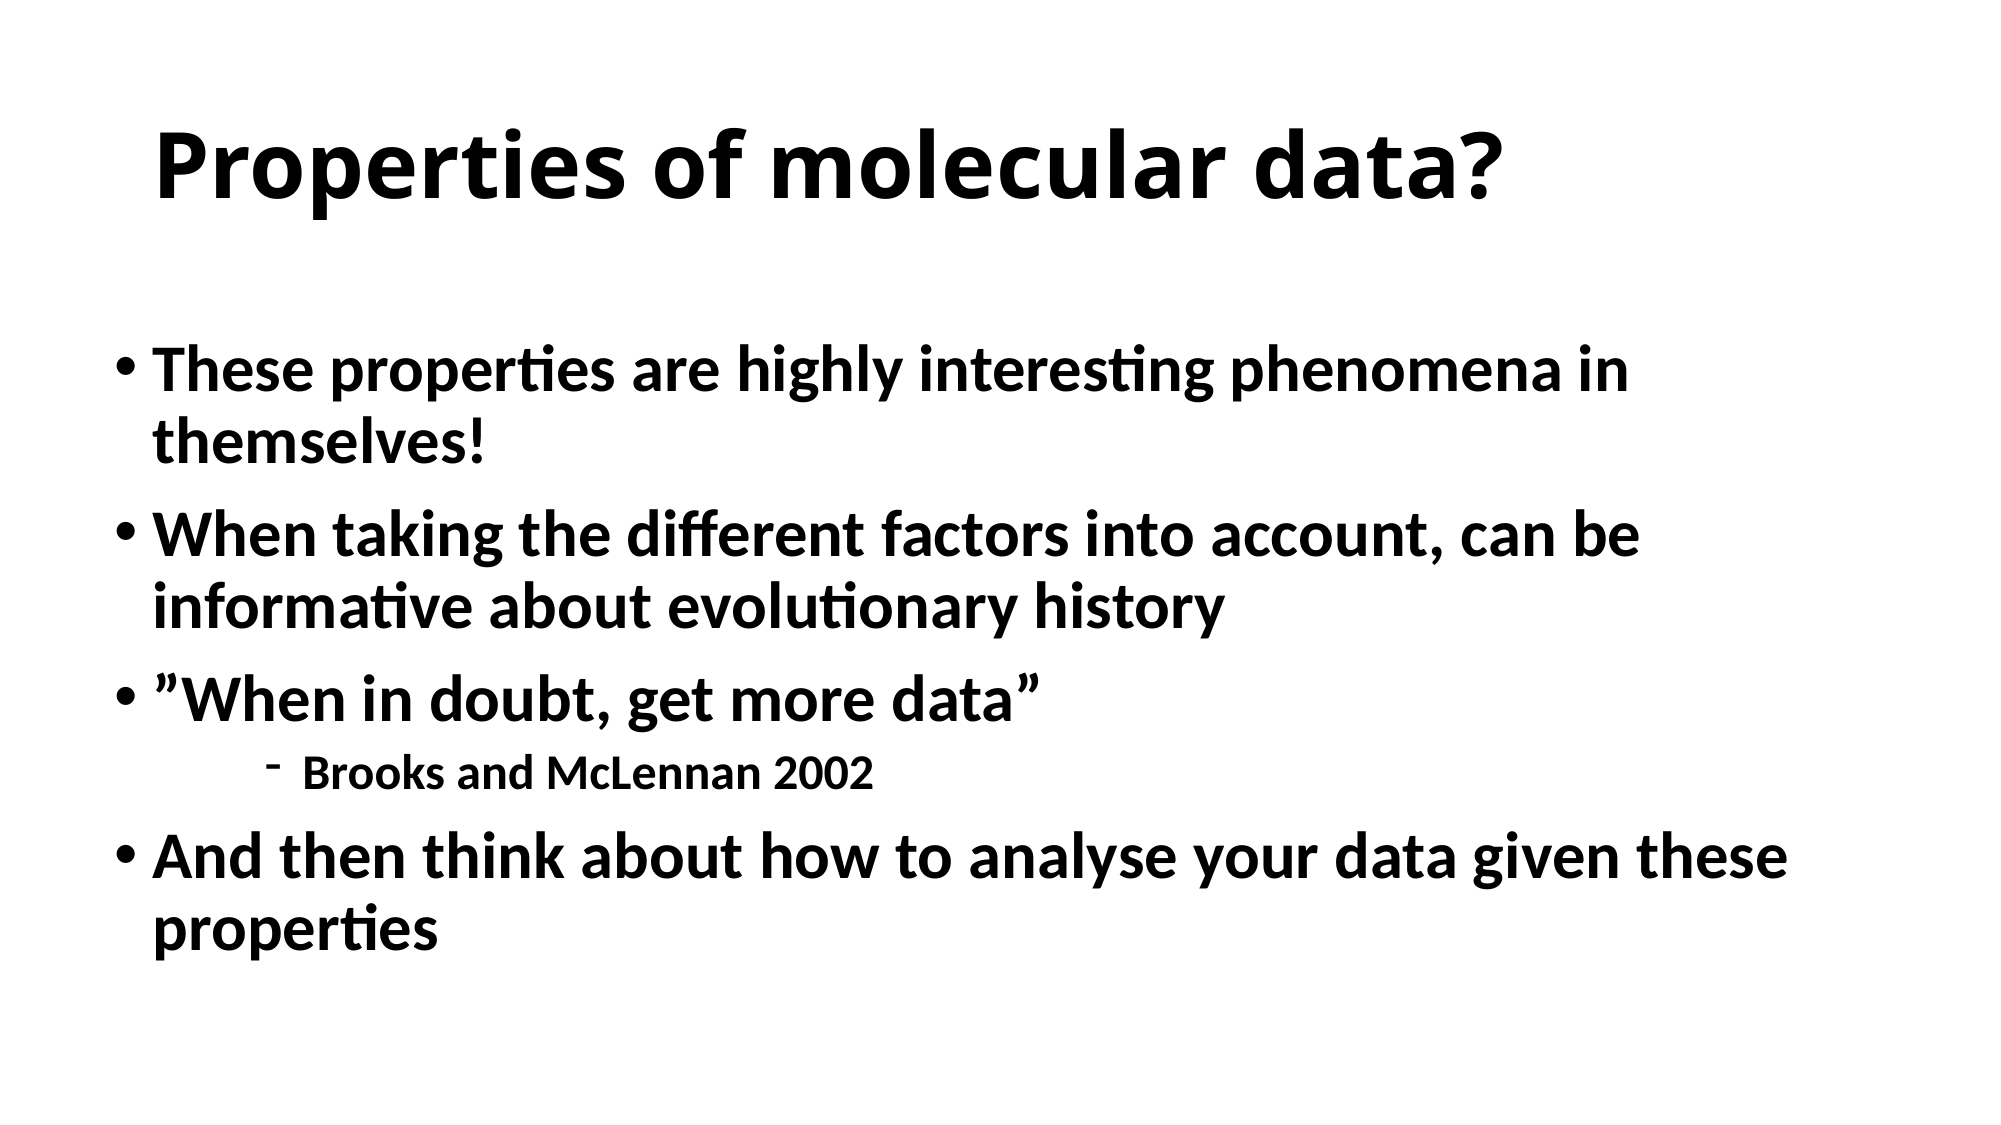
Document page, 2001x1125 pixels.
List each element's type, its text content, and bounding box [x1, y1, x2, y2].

title Properties of molecular data? [137, 59, 1863, 278]
list These properties are highly interesting phenomena in themselves! When taking the different factors into account, can be informative about evolutionary history ”When in doubt, get more data” Brooks and McLennan 2002 And then think about how to analyse your data given these properties [99, 326, 1900, 1005]
